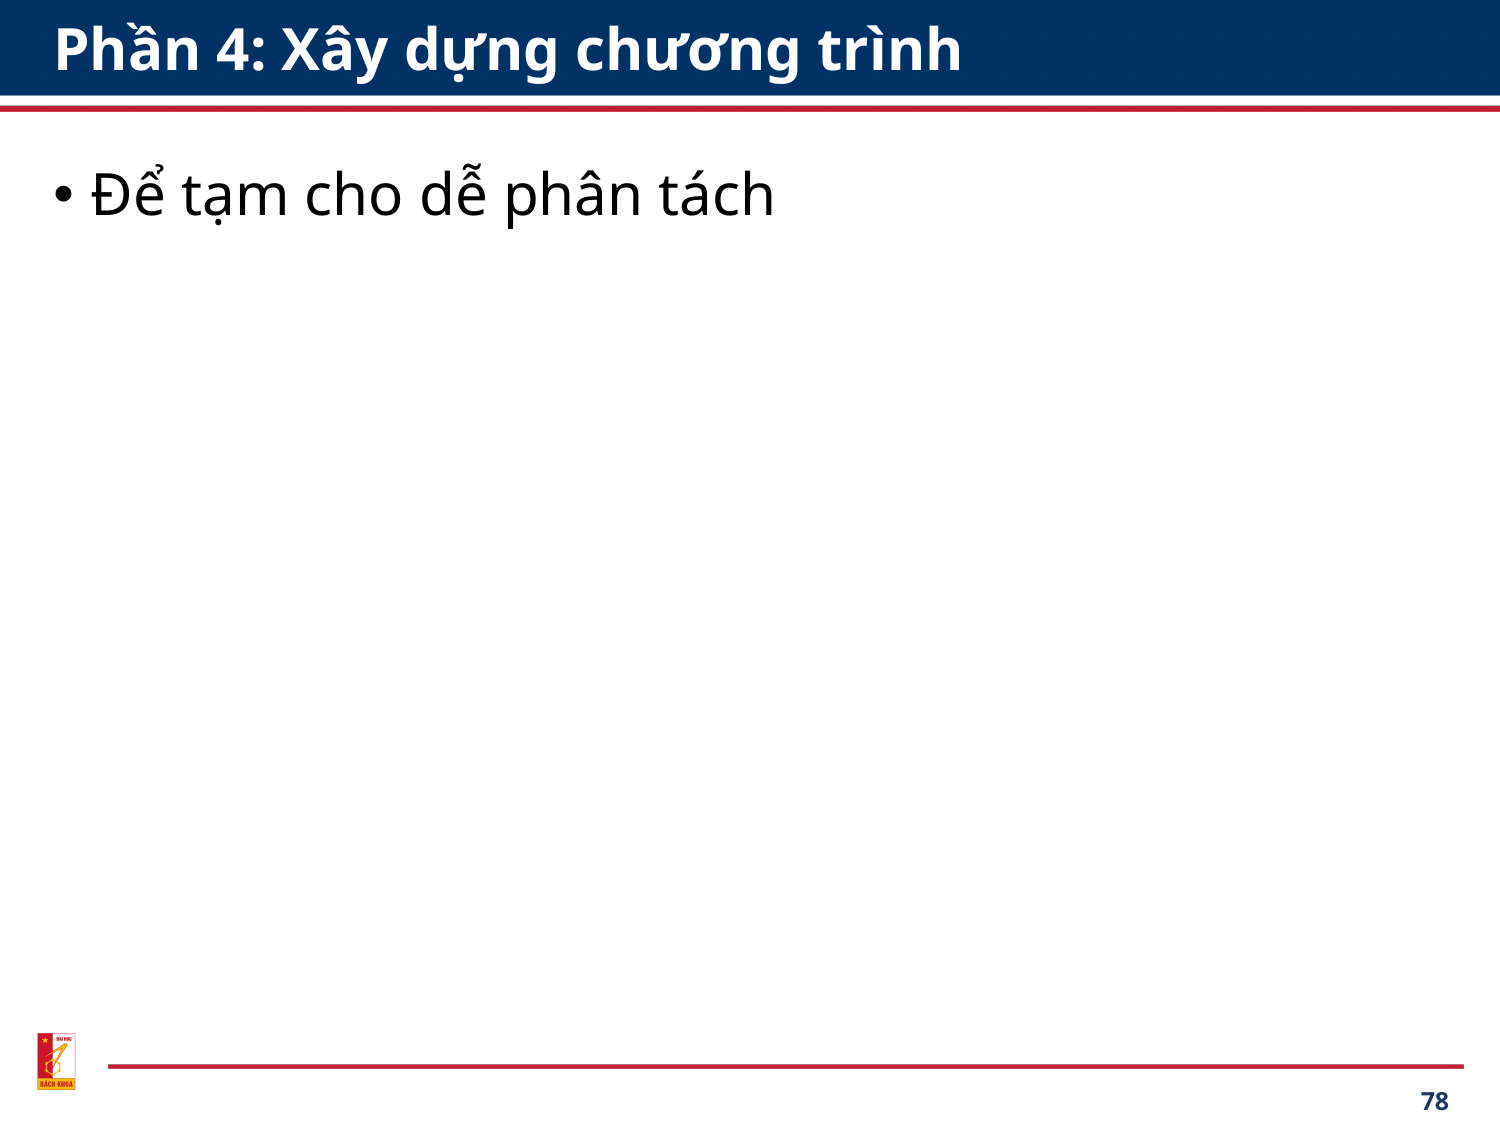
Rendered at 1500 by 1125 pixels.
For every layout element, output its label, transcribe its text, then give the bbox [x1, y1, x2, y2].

picture [0, 0, 1500, 1125]
slide_number 78 [1126, 1078, 1464, 1125]
list Để tạm cho dễ phân tách [38, 157, 1462, 1000]
title Phần 4: Xây dựng chương trình [38, 12, 1462, 87]
